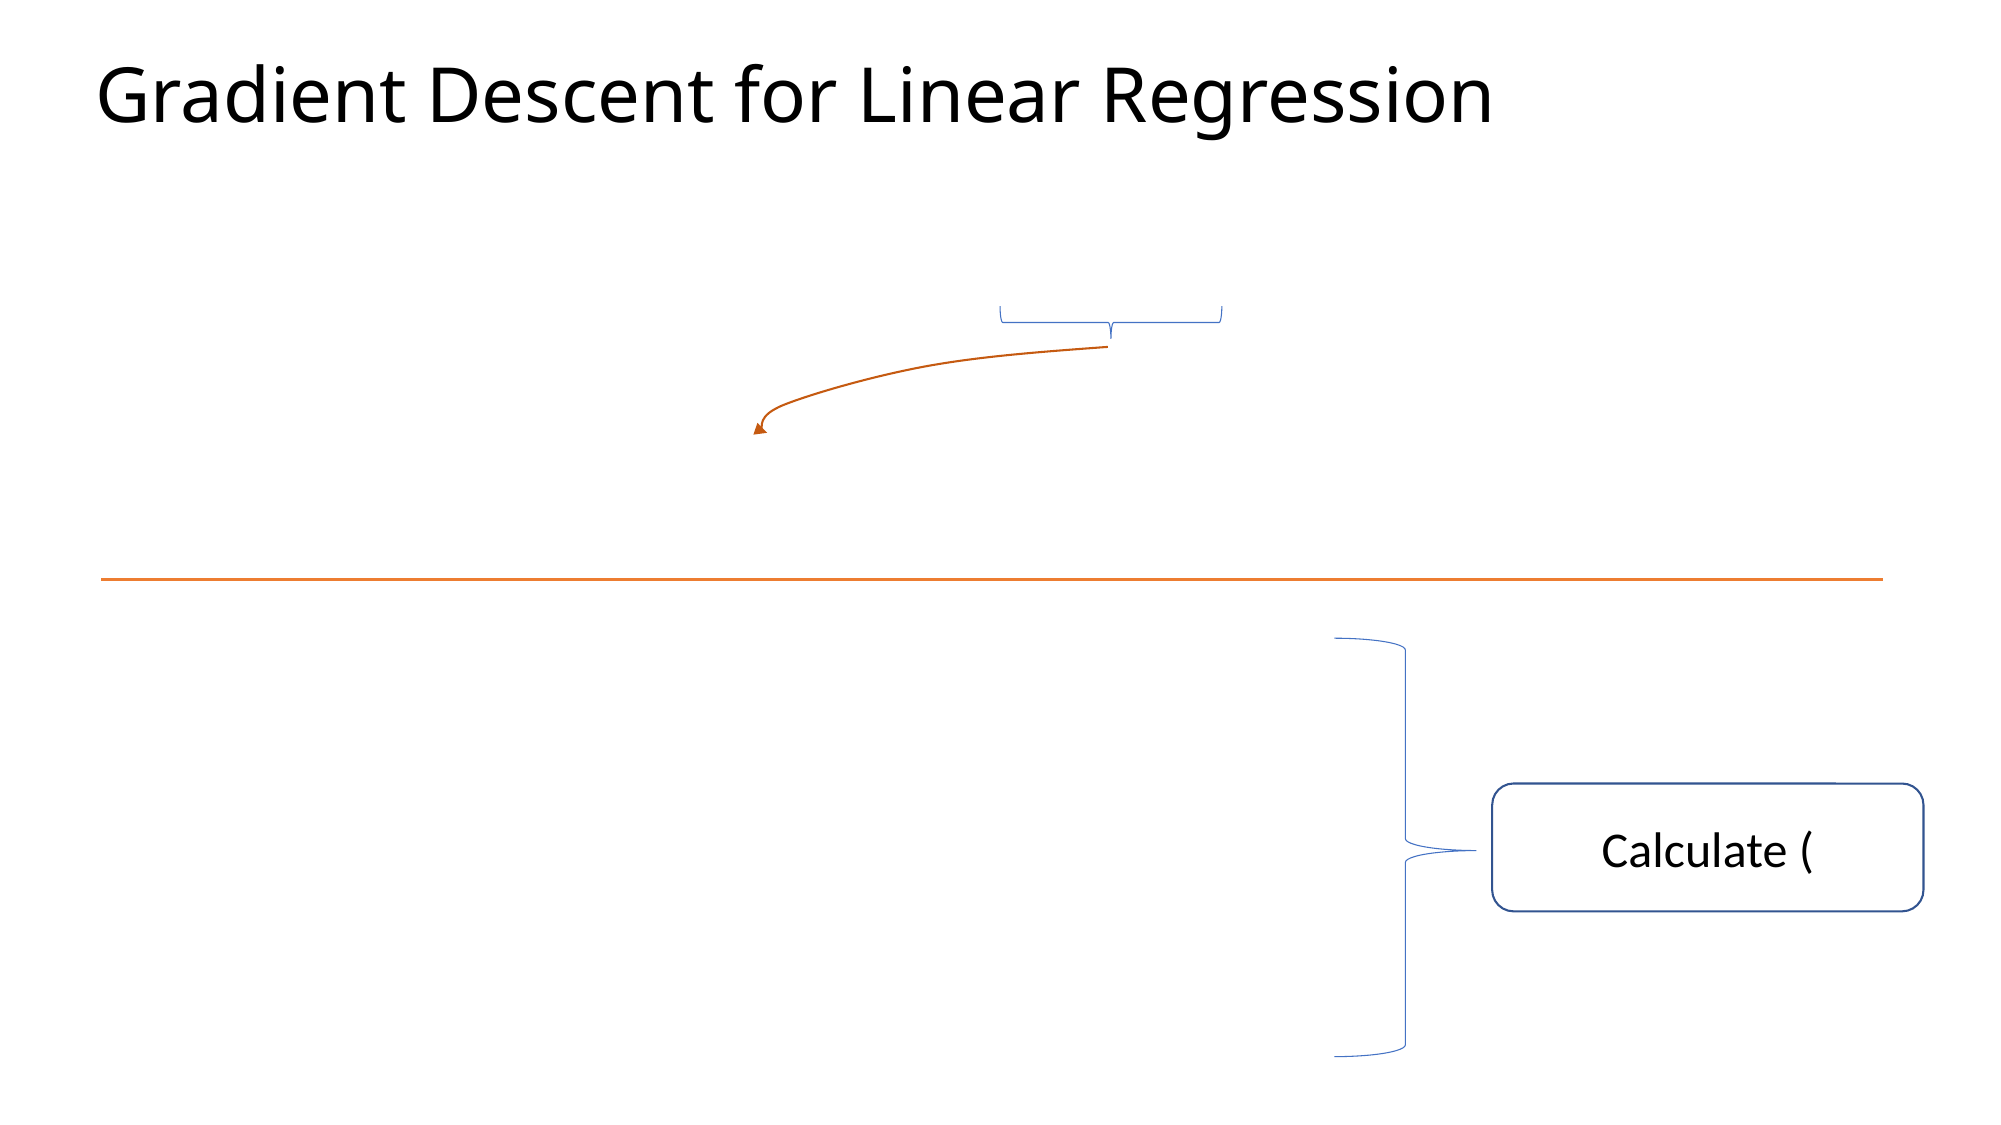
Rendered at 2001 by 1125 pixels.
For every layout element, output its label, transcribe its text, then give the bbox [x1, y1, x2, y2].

text_box [1334, 637, 1477, 1058]
text_box [753, 345, 1108, 436]
text_box [100, 580, 1884, 1096]
title Gradient Descent for Linear Regression [80, 48, 1863, 147]
text_box [999, 306, 1223, 339]
